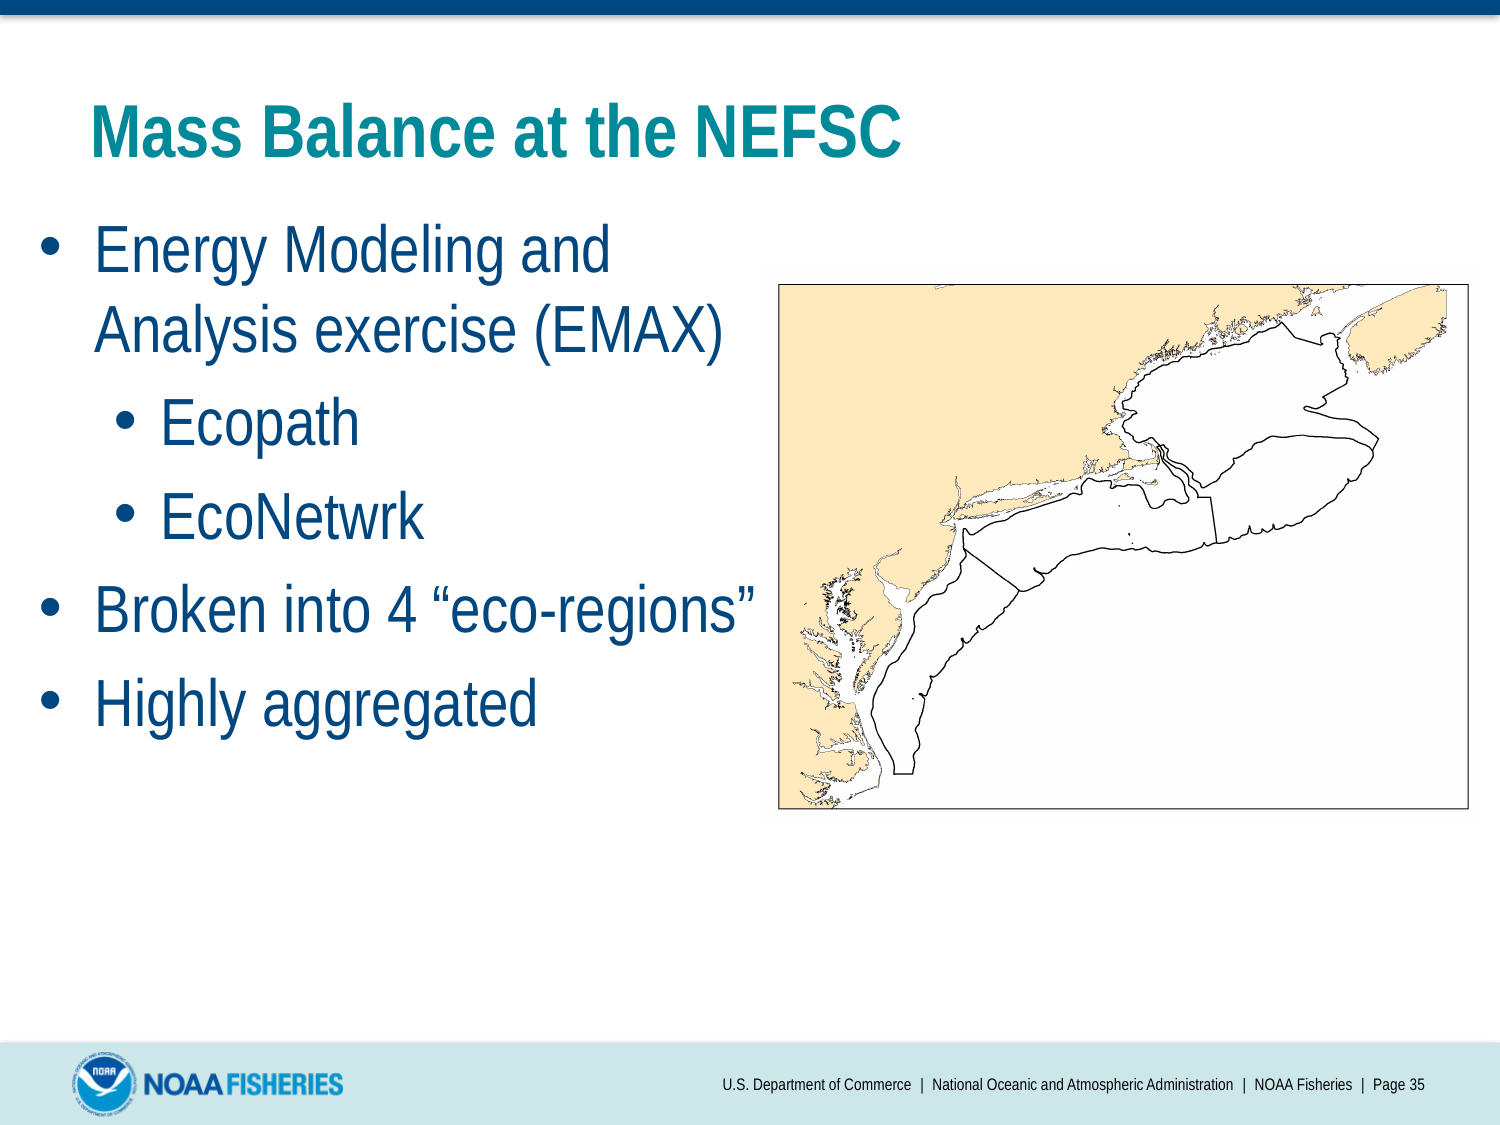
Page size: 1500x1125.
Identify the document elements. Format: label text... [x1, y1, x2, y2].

title Mass Balance at the NEFSC [75, 75, 1425, 186]
picture [761, 265, 1485, 824]
picture [334, 1077, 343, 1085]
picture [72, 1052, 343, 1117]
slide_number U.S. Department of Commerce | National Oceanic and Atmospheric Administration | NOAA Fisheries | Page 35 [375, 1042, 1425, 1125]
list Energy Modeling and Analysis exercise (EMAX) Ecopath EcoNetwrk Broken into 4 “eco-regions” Highly aggregated [23, 198, 780, 941]
